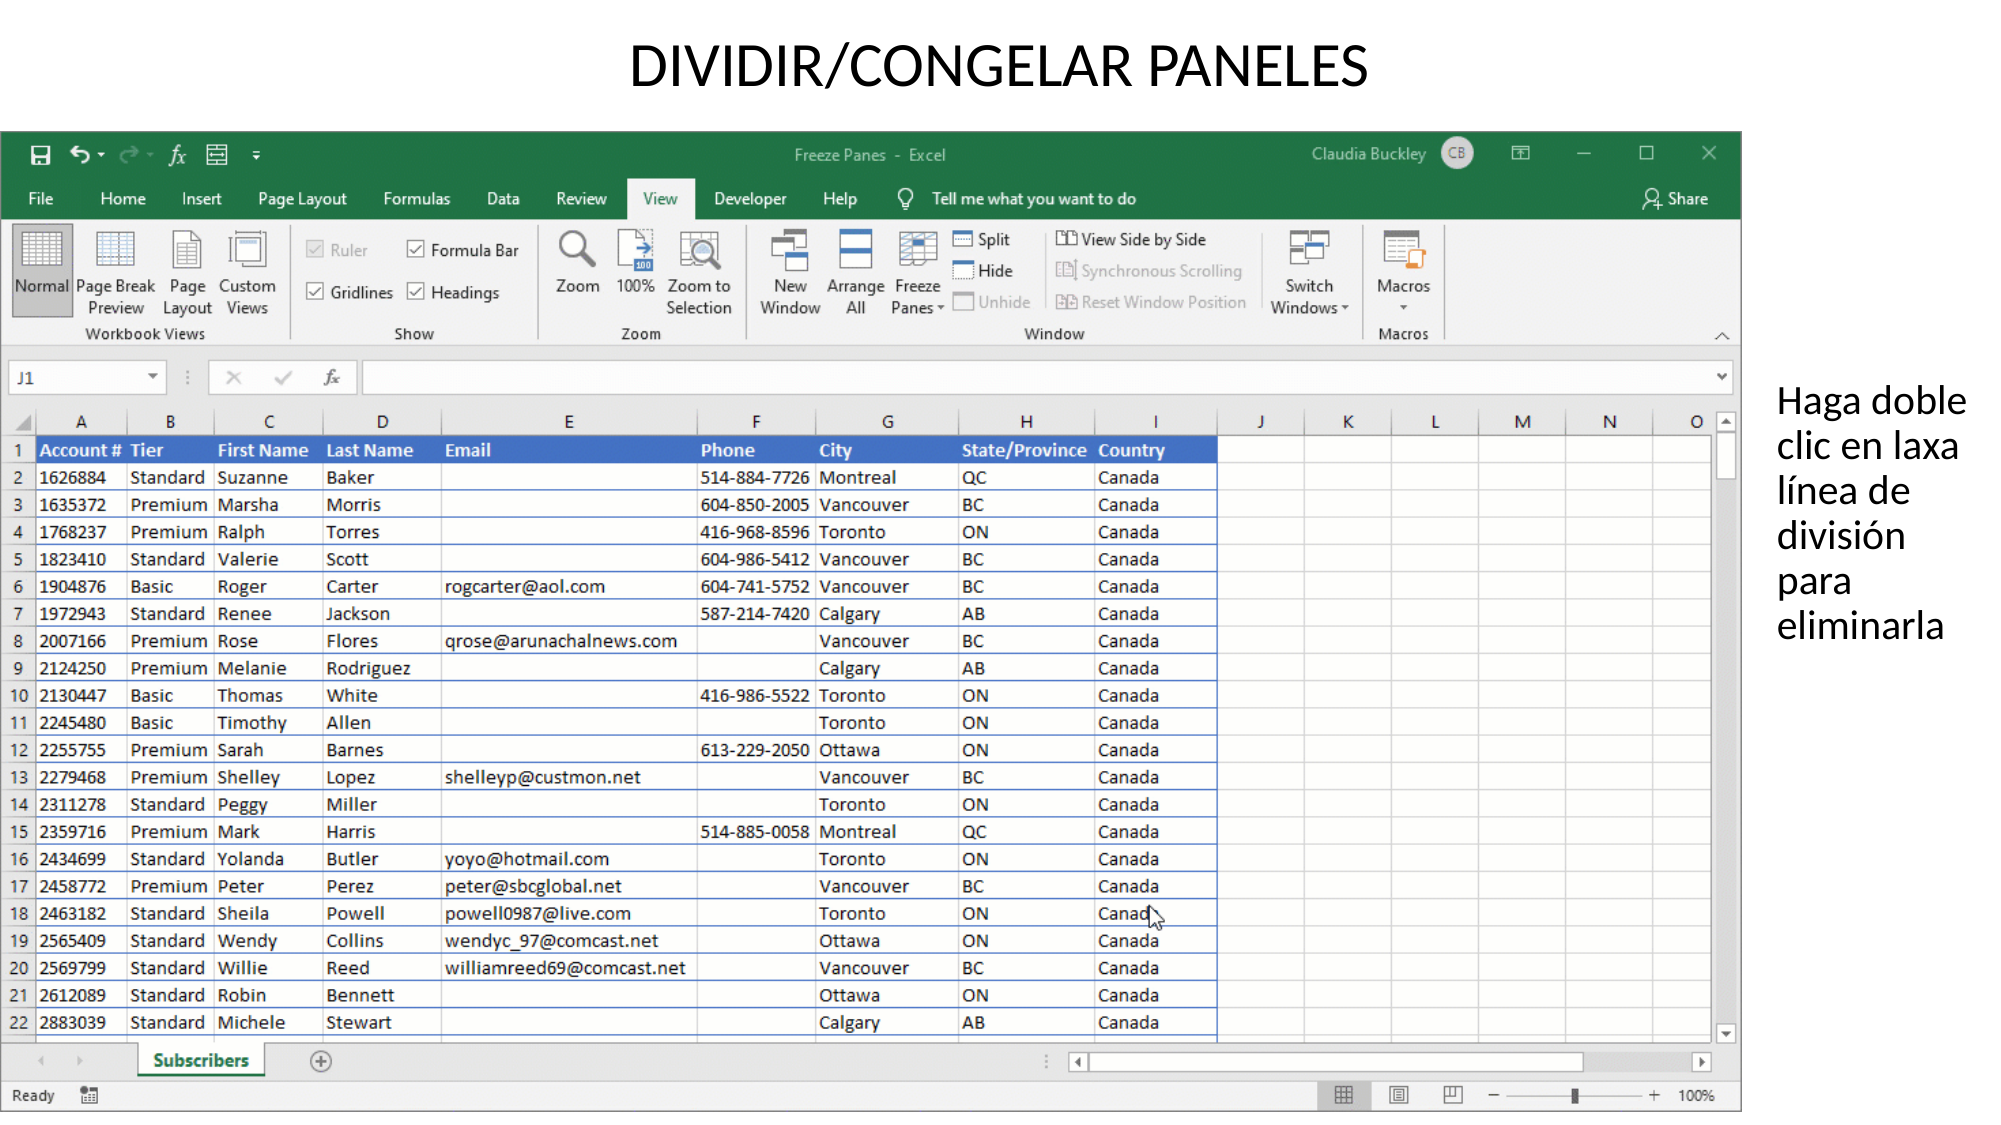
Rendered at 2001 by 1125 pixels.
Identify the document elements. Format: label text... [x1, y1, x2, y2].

list Haga doble clic en laxa línea de división para eliminarla [1745, 370, 1989, 730]
title DIVIDIR/CONGELAR PANELES [408, 24, 1592, 109]
picture [0, 131, 1742, 1112]
